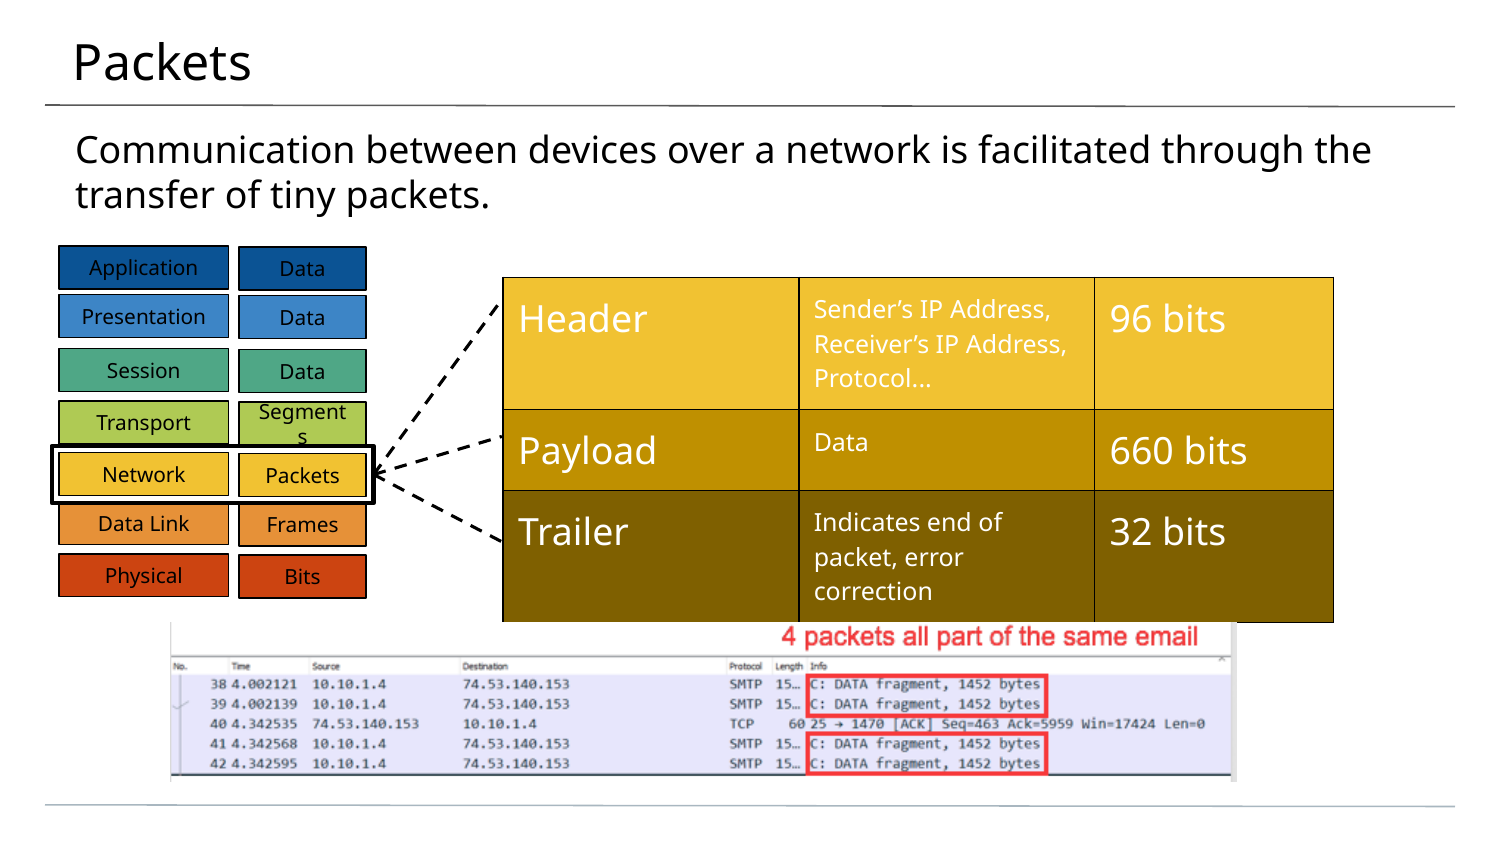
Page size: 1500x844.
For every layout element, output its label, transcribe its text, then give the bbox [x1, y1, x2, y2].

text_box Application [58, 245, 229, 289]
table_cell 32 bits [1095, 491, 1333, 622]
text_box Data [238, 295, 367, 339]
text_box Data [238, 349, 367, 393]
text_box Data Link [58, 503, 229, 545]
table_cell Trailer [504, 491, 798, 621]
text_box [373, 436, 503, 473]
table_cell Indicates end of packet, error correction [800, 491, 1094, 621]
text_box Data [238, 247, 367, 290]
table_cell 660 bits [1095, 410, 1333, 490]
text_box Segments [238, 401, 367, 445]
table_header Header [504, 278, 798, 409]
table_header Sender’s IP Address, Receiver’s IP Address, Protocol... [800, 278, 1094, 409]
table_cell Payload [504, 410, 798, 490]
text_box Physical [58, 553, 229, 597]
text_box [373, 301, 501, 435]
title Packets [0, 0, 1500, 88]
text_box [373, 474, 506, 544]
text_box Session [58, 348, 229, 392]
text_box Transport [58, 400, 229, 444]
picture [170, 622, 1237, 782]
table_header 96 bits [1095, 278, 1333, 409]
text_box Bits [238, 554, 367, 598]
text_box [51, 446, 368, 503]
text_box Frames [238, 503, 367, 546]
table_cell Data [800, 410, 1094, 490]
text_box Presentation [58, 294, 229, 338]
subtitle Communication between devices over a network is facilitated through the transfer of tiny packets. [0, 110, 1500, 171]
